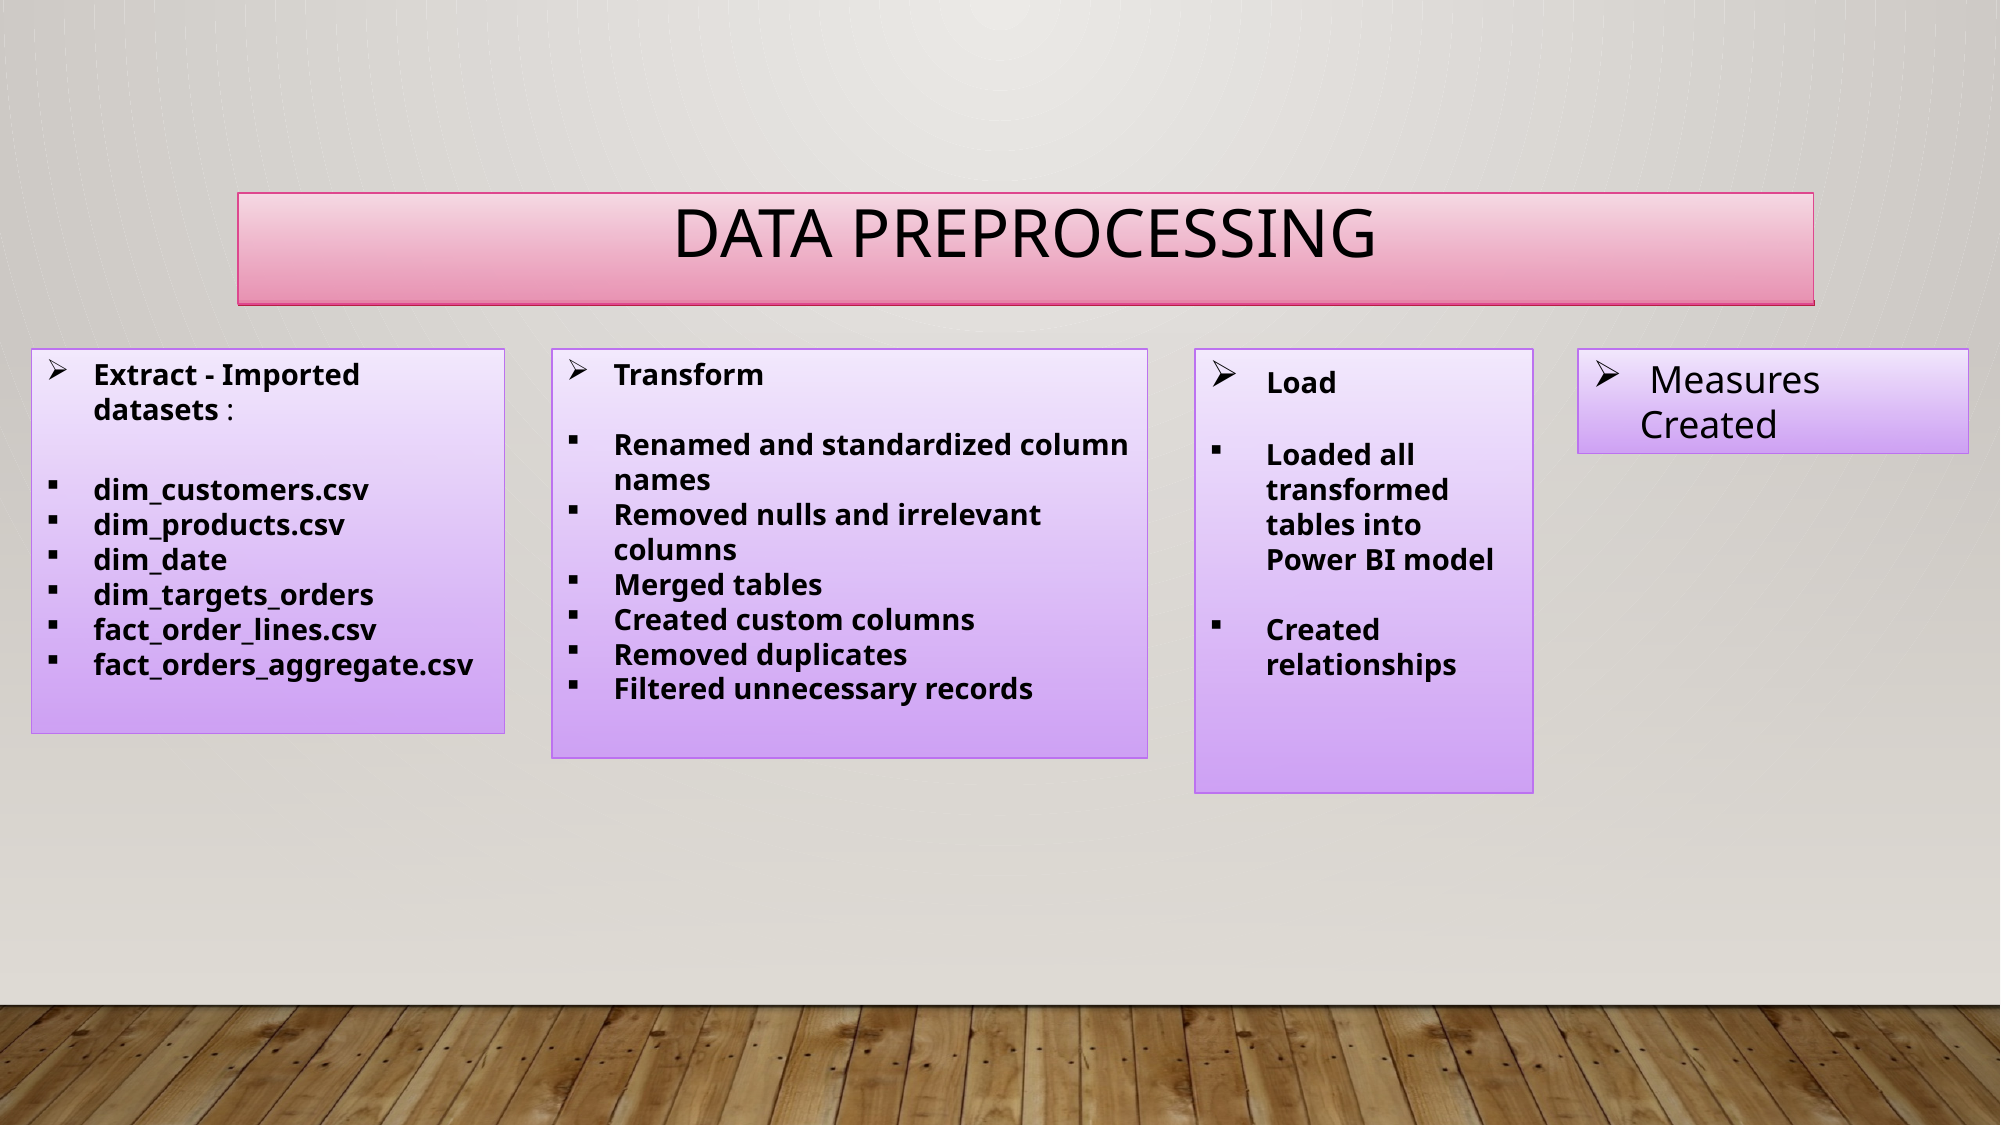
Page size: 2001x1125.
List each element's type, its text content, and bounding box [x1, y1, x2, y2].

text_box Extract - Imported datasets : dim_customers.csv dim_products.csv dim_date dim_targets_orders fact_order_lines.csv fact_orders_aggregate.csv [31, 348, 505, 734]
text_box Measures Created [1577, 348, 1969, 454]
title Data preprocessing [237, 192, 1814, 305]
picture [0, 1005, 2000, 1125]
text_box Transform Renamed and standardized column names Removed nulls and irrelevant columns Merged tables Created custom columns Removed duplicates Filtered unnecessary records [551, 348, 1148, 759]
text_box Load Loaded all transformed tables into Power BI model Created relationships [1194, 348, 1534, 794]
